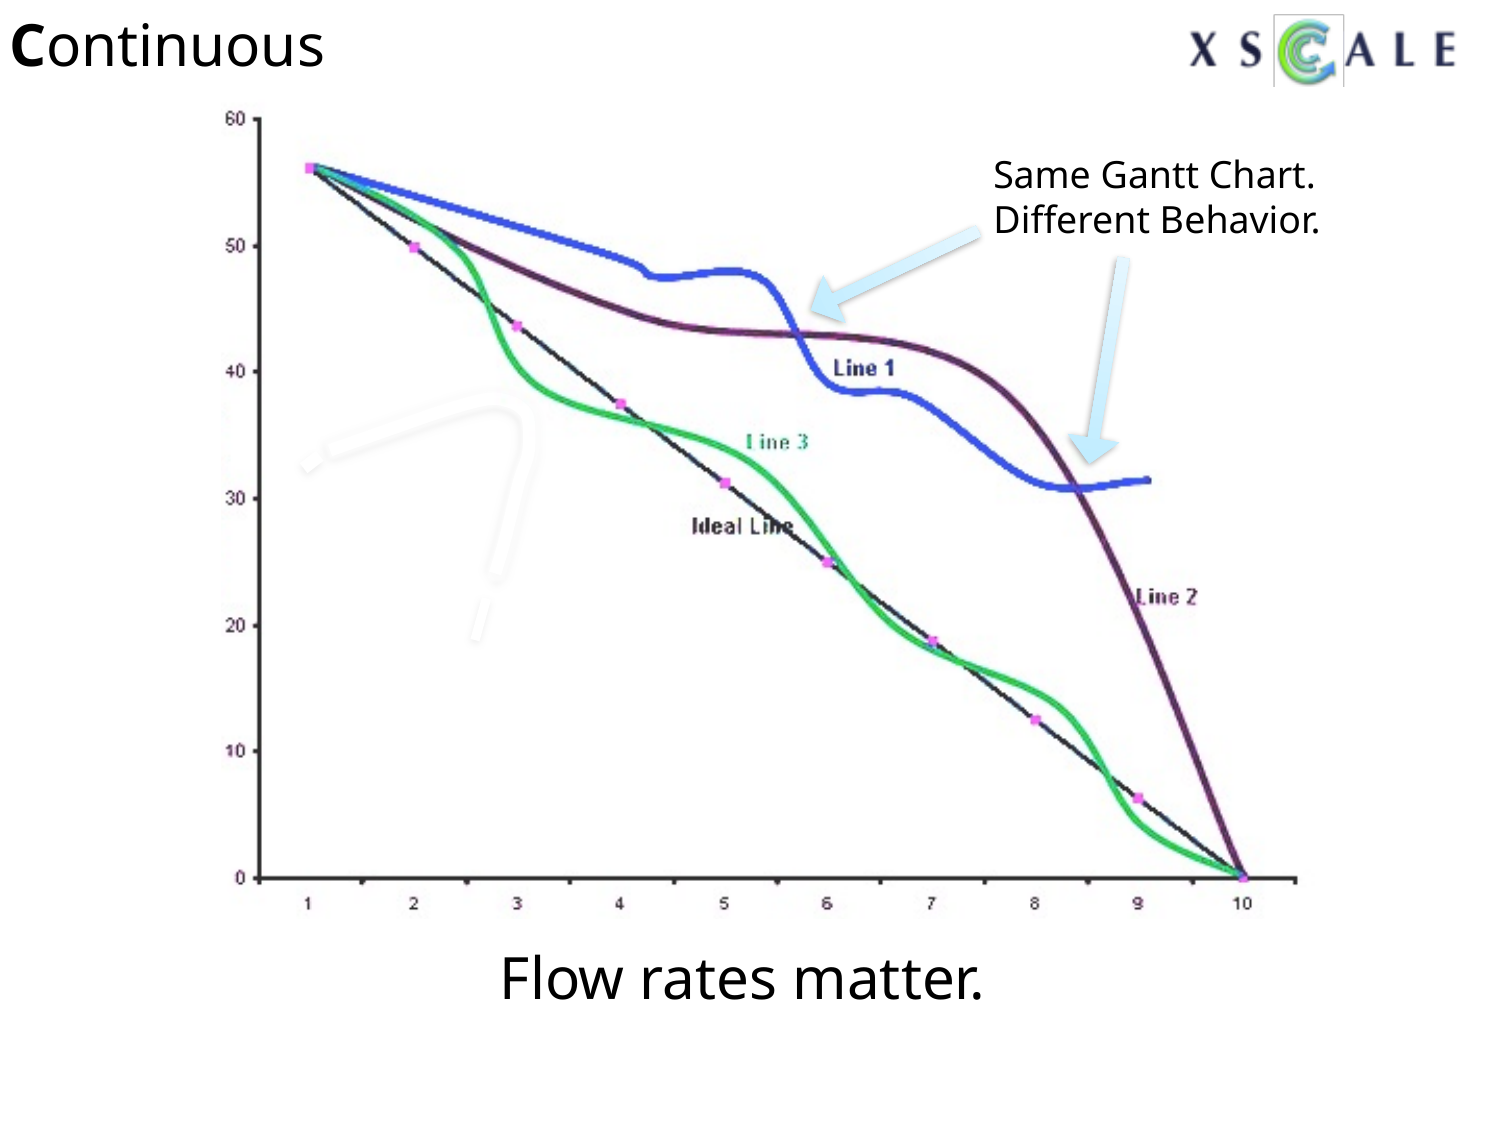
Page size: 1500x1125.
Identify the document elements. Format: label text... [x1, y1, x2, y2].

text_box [801, 143, 1326, 466]
picture [220, 7, 1467, 919]
text_box Continuous [0, 0, 340, 86]
text_box Flow rates matter. [484, 933, 1015, 1019]
